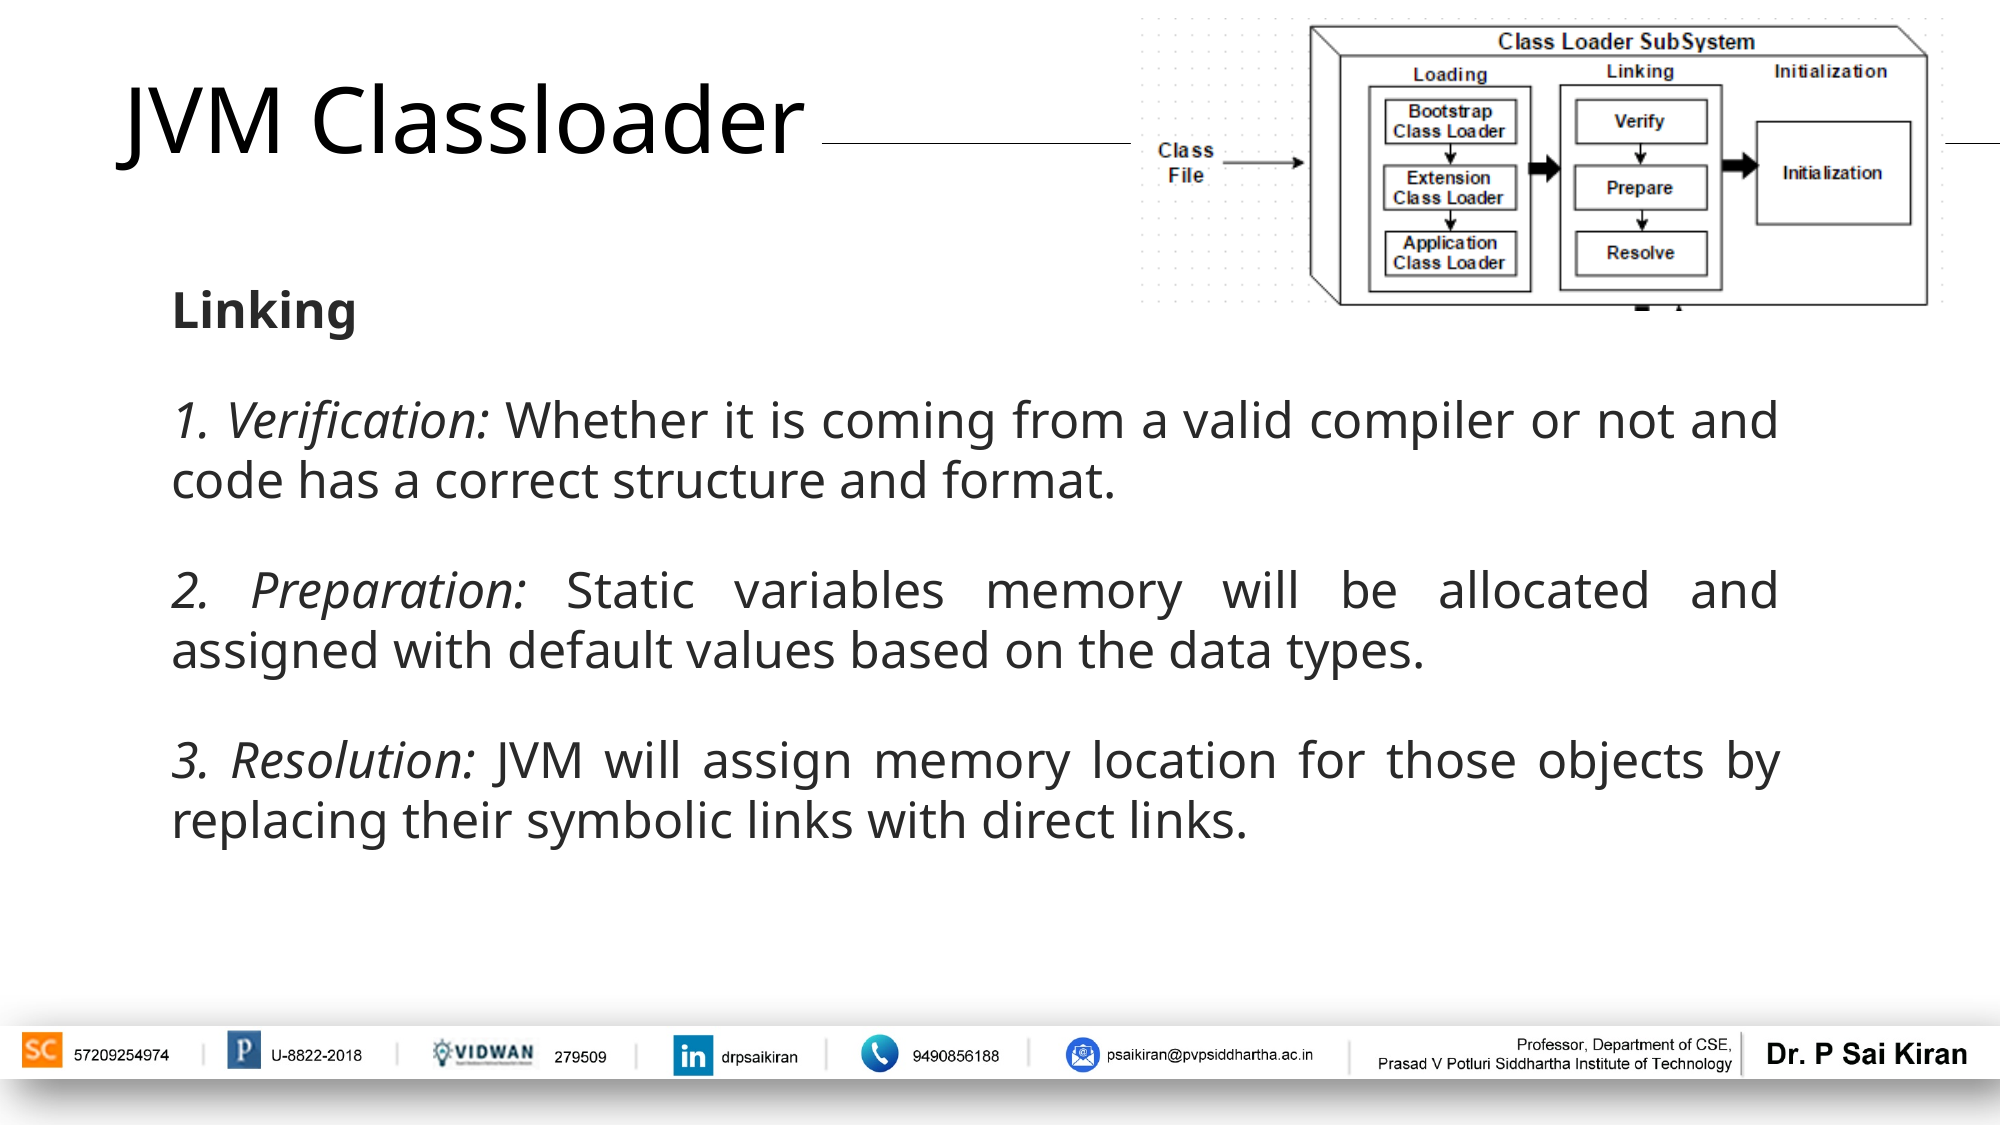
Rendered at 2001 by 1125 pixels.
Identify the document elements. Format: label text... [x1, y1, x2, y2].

text_box JVM Classloader [108, 54, 823, 179]
picture [0, 1026, 2000, 1079]
text_box Linking 1. Verification: Whether it is coming from a valid compiler or not and code has a correct structure and format. 2. Preparation: Static variables memory will be allocated and assigned with default values based on the data types. 3. Resolution: JVM will assign memory location for those objects by replacing their symbolic links with direct links. [156, 271, 1796, 856]
picture [1130, 18, 1946, 311]
